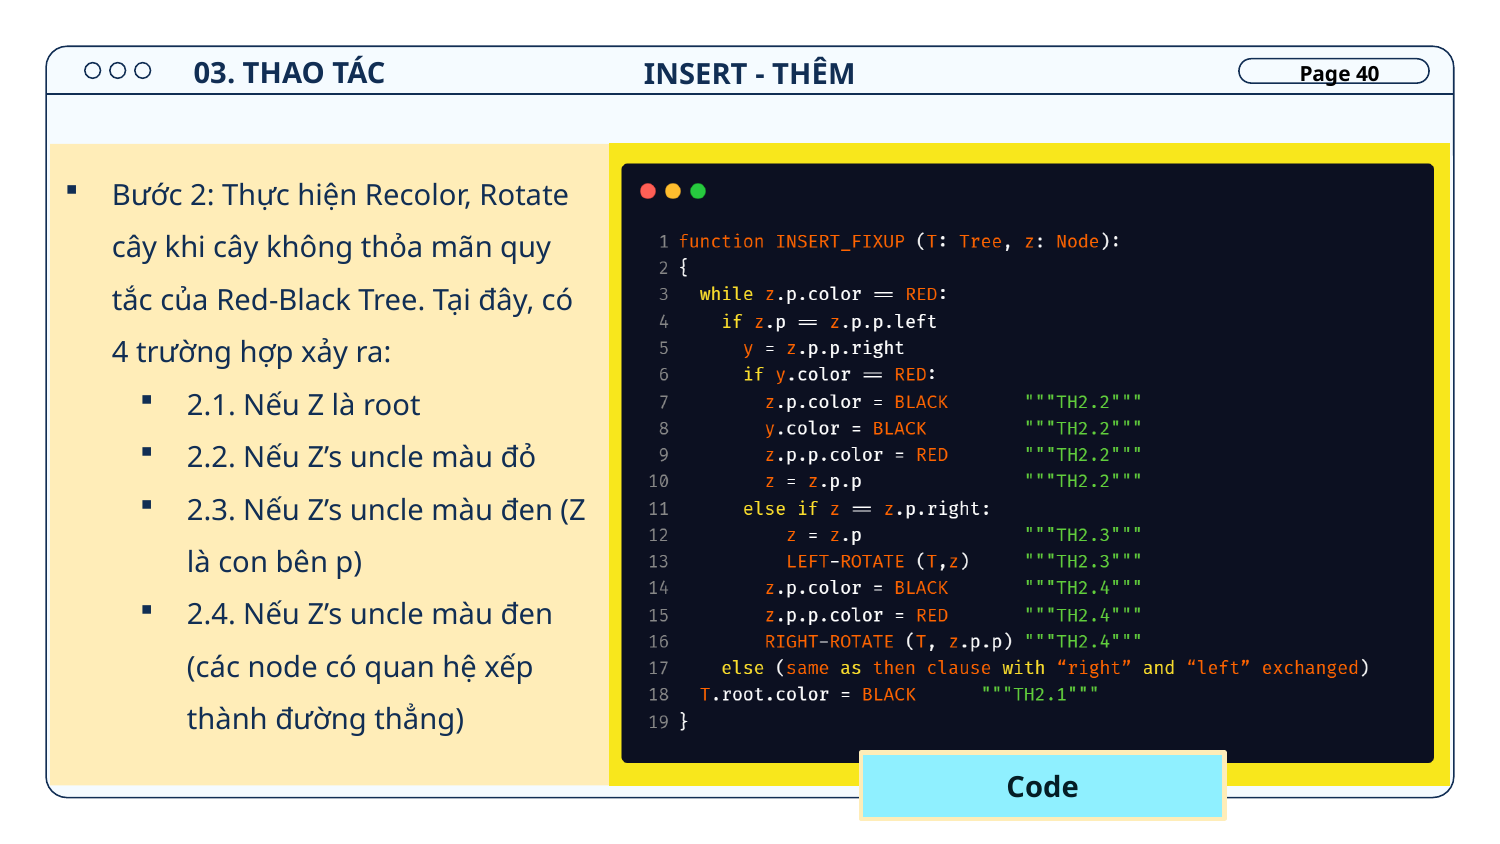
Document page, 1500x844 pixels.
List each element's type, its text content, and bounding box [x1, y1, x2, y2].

text_box 03. THAO TÁC [160, 39, 419, 109]
text_box INSERT - THÊM [457, 40, 1043, 99]
picture [608, 143, 1451, 786]
subtitle Bước 2: Thực hiện Recolor, Rotate cây khi cây không thỏa mãn quy tắc của Red-Black Tree. Tại đây, có 4 trường hợp xảy ra: 2.1. Nếu Z là root 2.2. Nếu Z’s uncle màu đỏ 2.3. Nếu Z’s uncle màu đen (Z là con bên p) 2.4. Nếu Z’s uncle màu đen (các node có quan hệ xếp thành đường thẳng) [50, 143, 607, 786]
text_box Page 40 [1284, 52, 1395, 93]
text_box Code [859, 794, 1227, 821]
